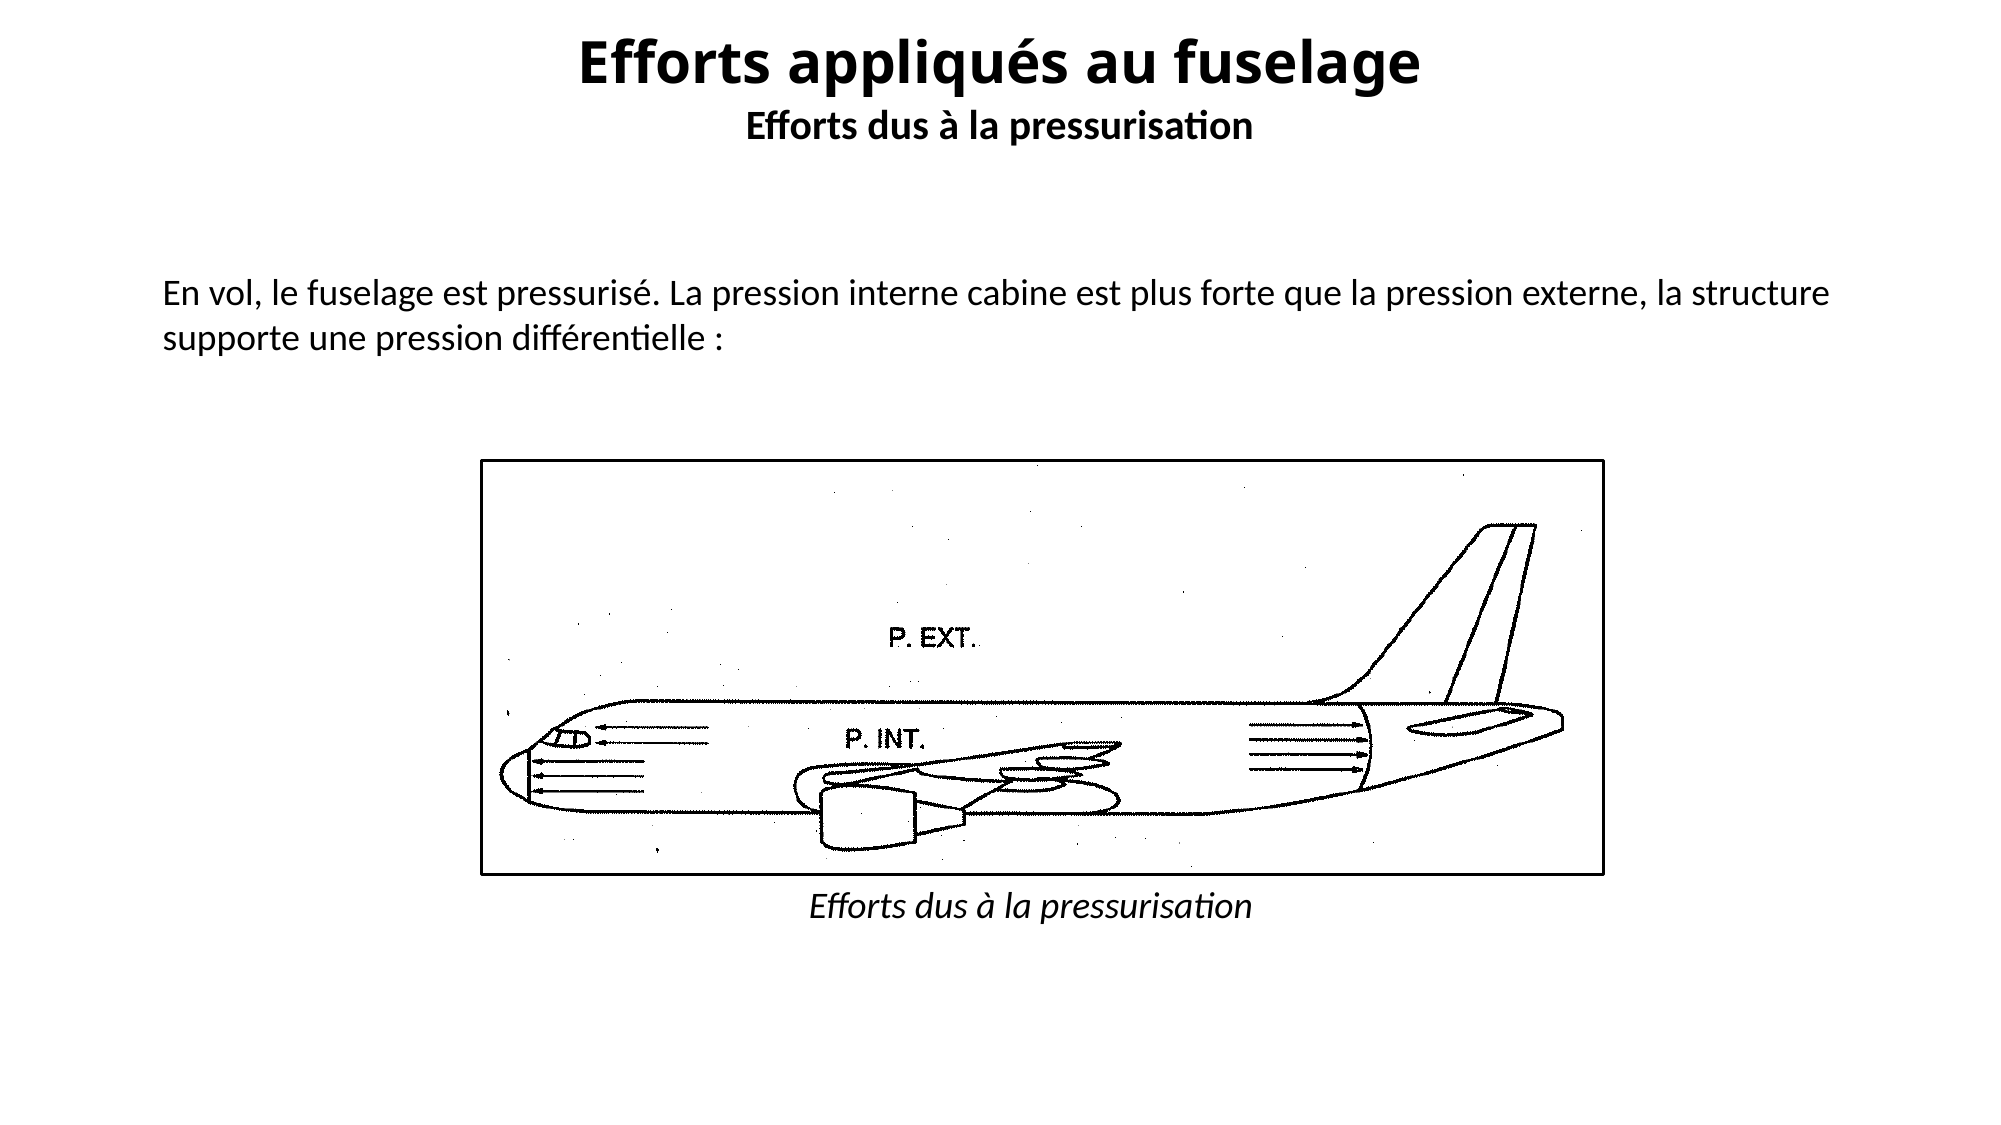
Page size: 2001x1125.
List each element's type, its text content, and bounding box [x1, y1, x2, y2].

text_box Efforts dus à la pressurisation [730, 90, 1270, 155]
text_box En vol, le fuselage est pressurisé. La pression interne cabine est plus forte que la pression externe, la structure supporte une pression différentielle : [147, 260, 1865, 366]
title Efforts appliqués au fuselage [482, 13, 1518, 123]
picture [482, 462, 1602, 874]
text_box Efforts dus à la pressurisation [793, 874, 1269, 933]
